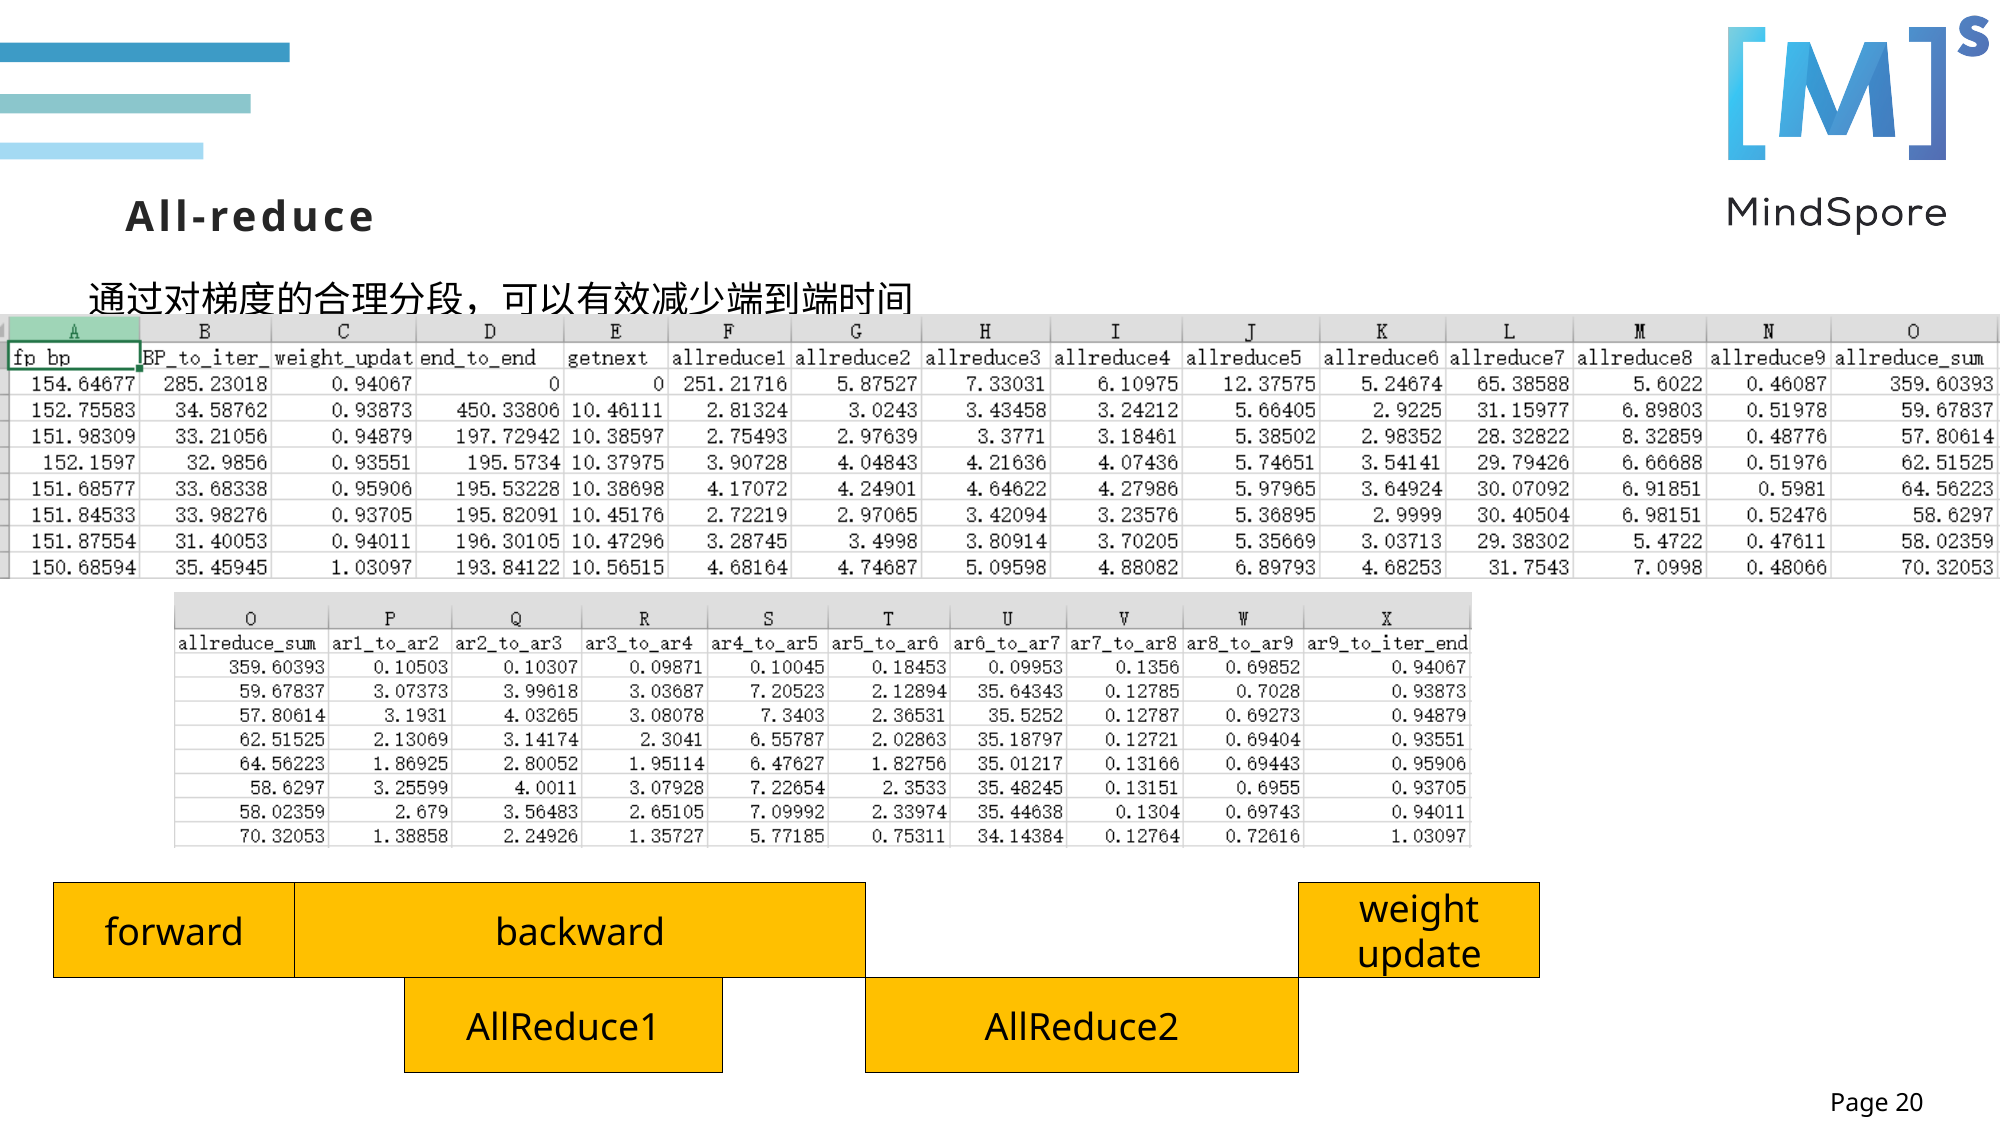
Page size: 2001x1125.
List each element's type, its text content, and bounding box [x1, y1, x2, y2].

text_box [0, 93, 252, 114]
text_box [0, 42, 291, 63]
text_box 通过对梯度的合理分段，可以有效减少端到端时间 [73, 245, 1070, 314]
text_box Page 20 [1815, 1079, 1989, 1125]
picture [1714, 9, 1989, 241]
text_box All-reduce [110, 90, 654, 245]
picture [174, 591, 1472, 848]
text_box [0, 142, 204, 160]
picture [0, 314, 2000, 579]
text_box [53, 882, 1540, 1073]
